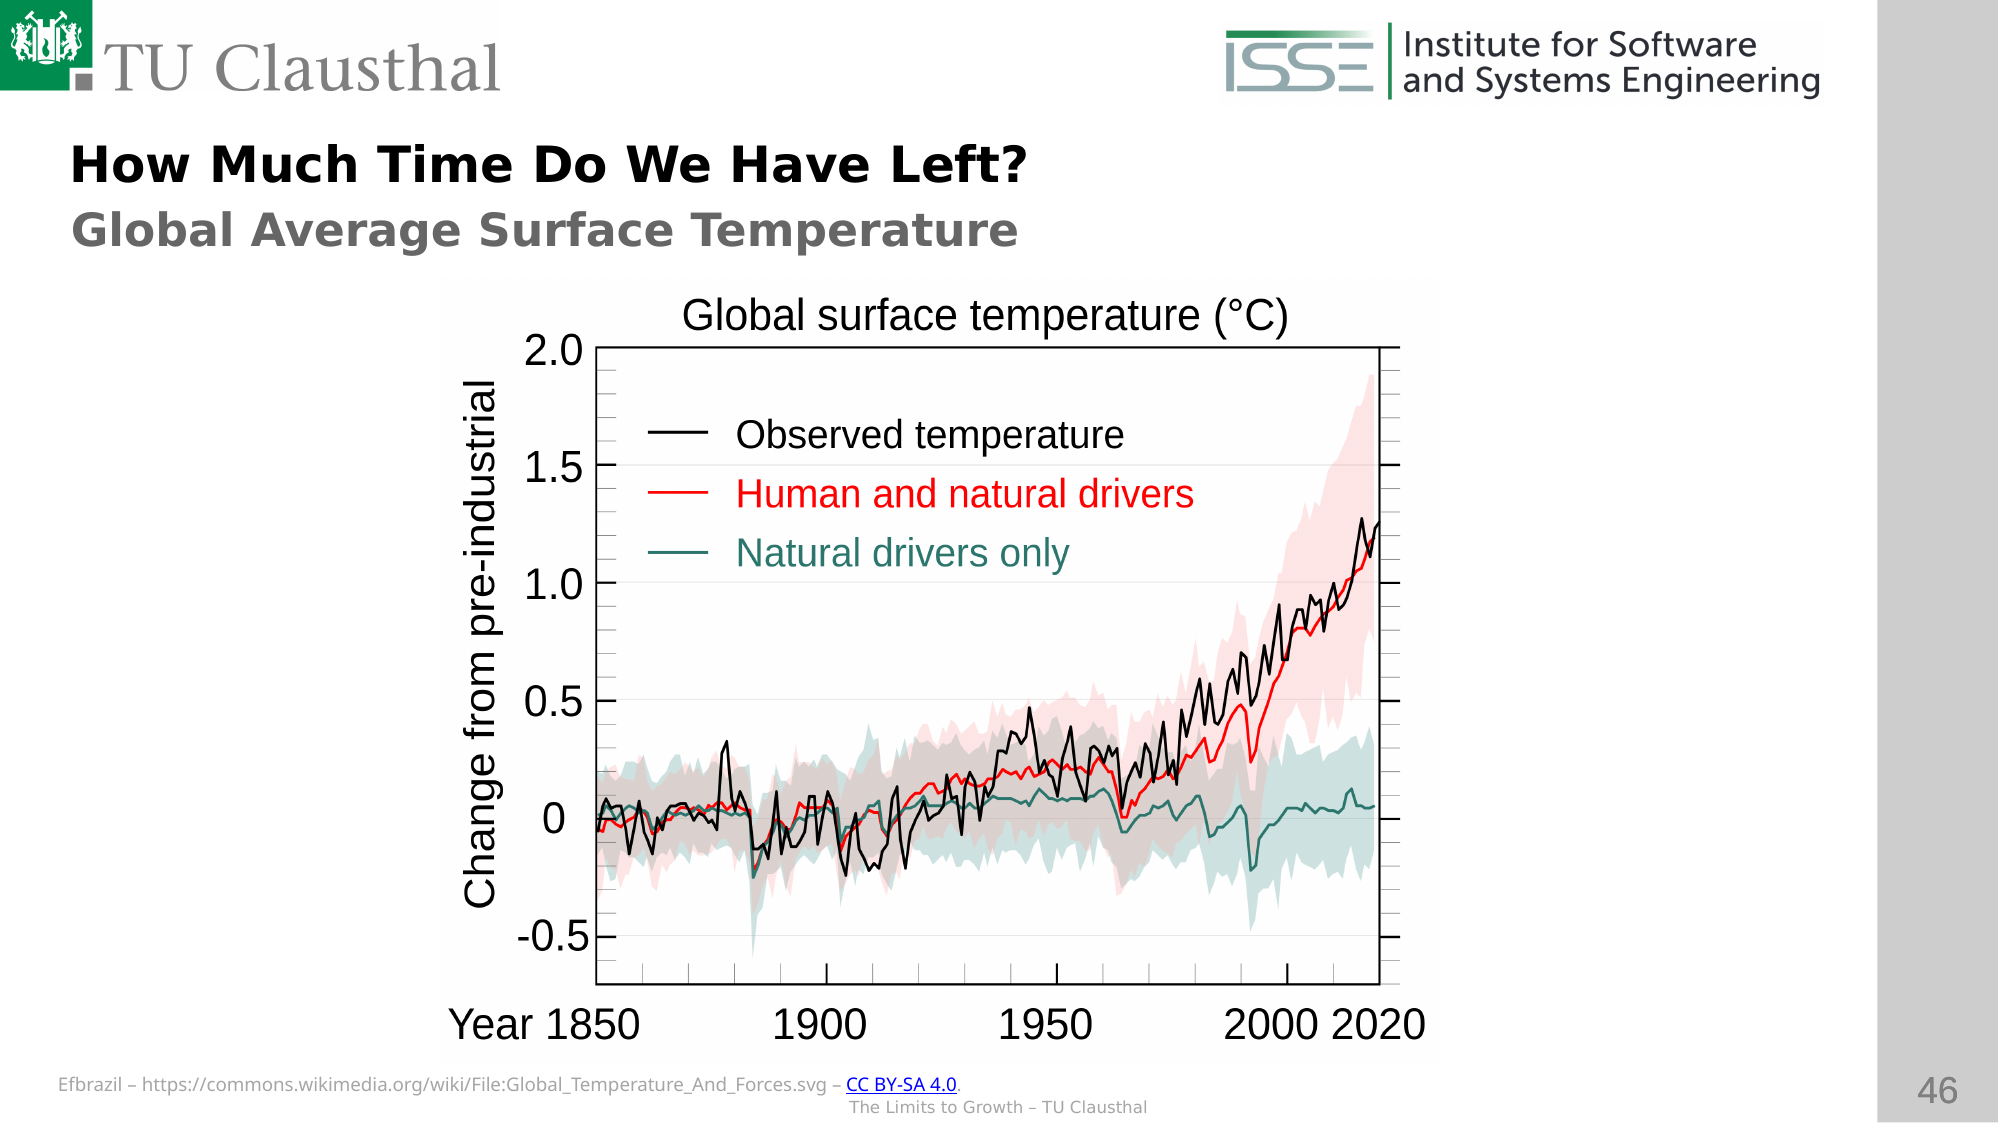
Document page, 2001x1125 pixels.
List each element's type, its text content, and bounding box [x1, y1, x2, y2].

picture [434, 276, 1439, 1064]
text_box How Much Time Do We Have Left? [54, 125, 1817, 206]
picture [1218, 22, 1825, 106]
text_box Global Average Surface Temperature [70, 188, 1769, 269]
picture [0, 0, 500, 91]
text_box Efbrazil – https://commons.wikimedia.org/wiki/File:Global_Temperature_And_Forces.svg – CC BY-SA 4.0. [43, 1064, 1319, 1106]
